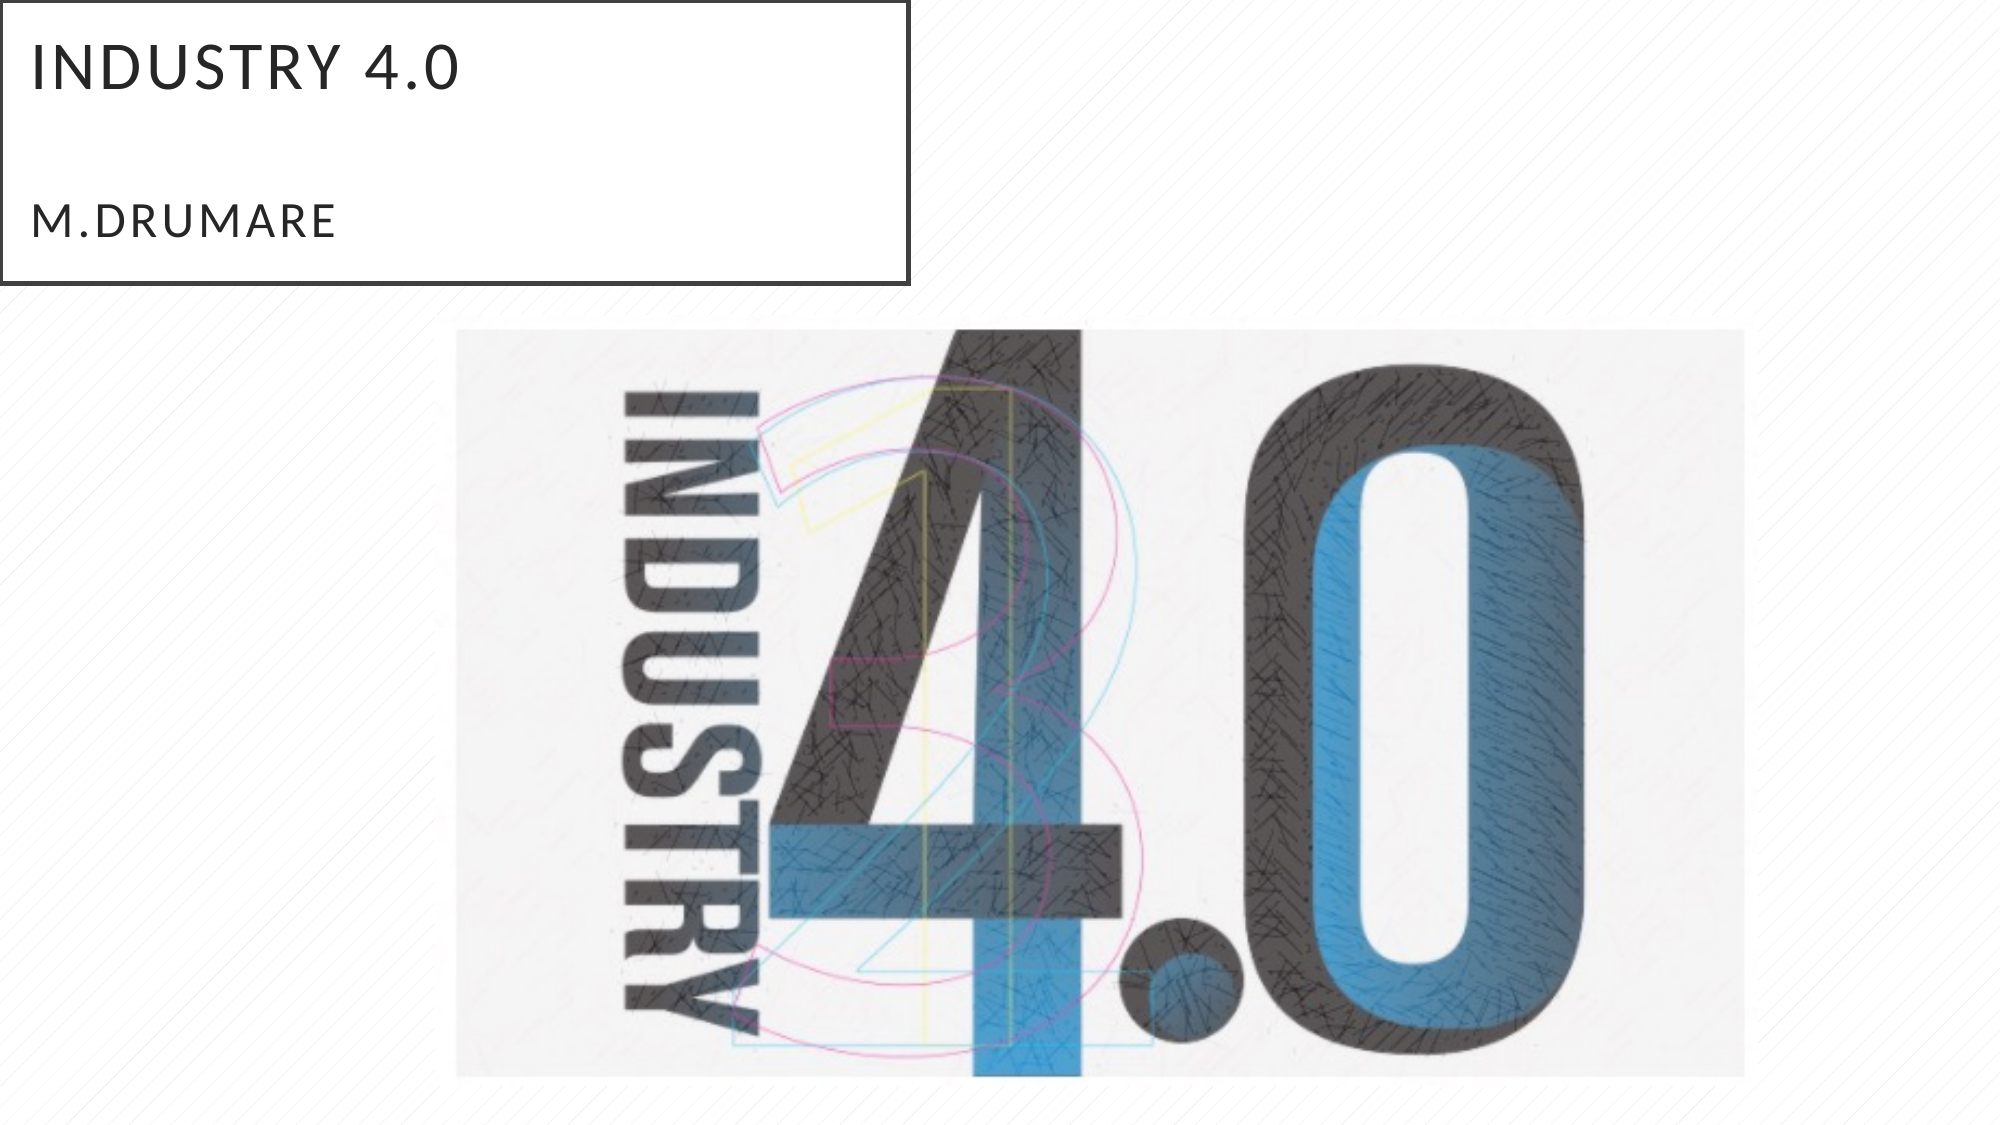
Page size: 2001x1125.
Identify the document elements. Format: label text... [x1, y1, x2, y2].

picture [435, 315, 1758, 1086]
text_box INDUSTRY 4.0 M.DRUMARE [0, 0, 909, 284]
